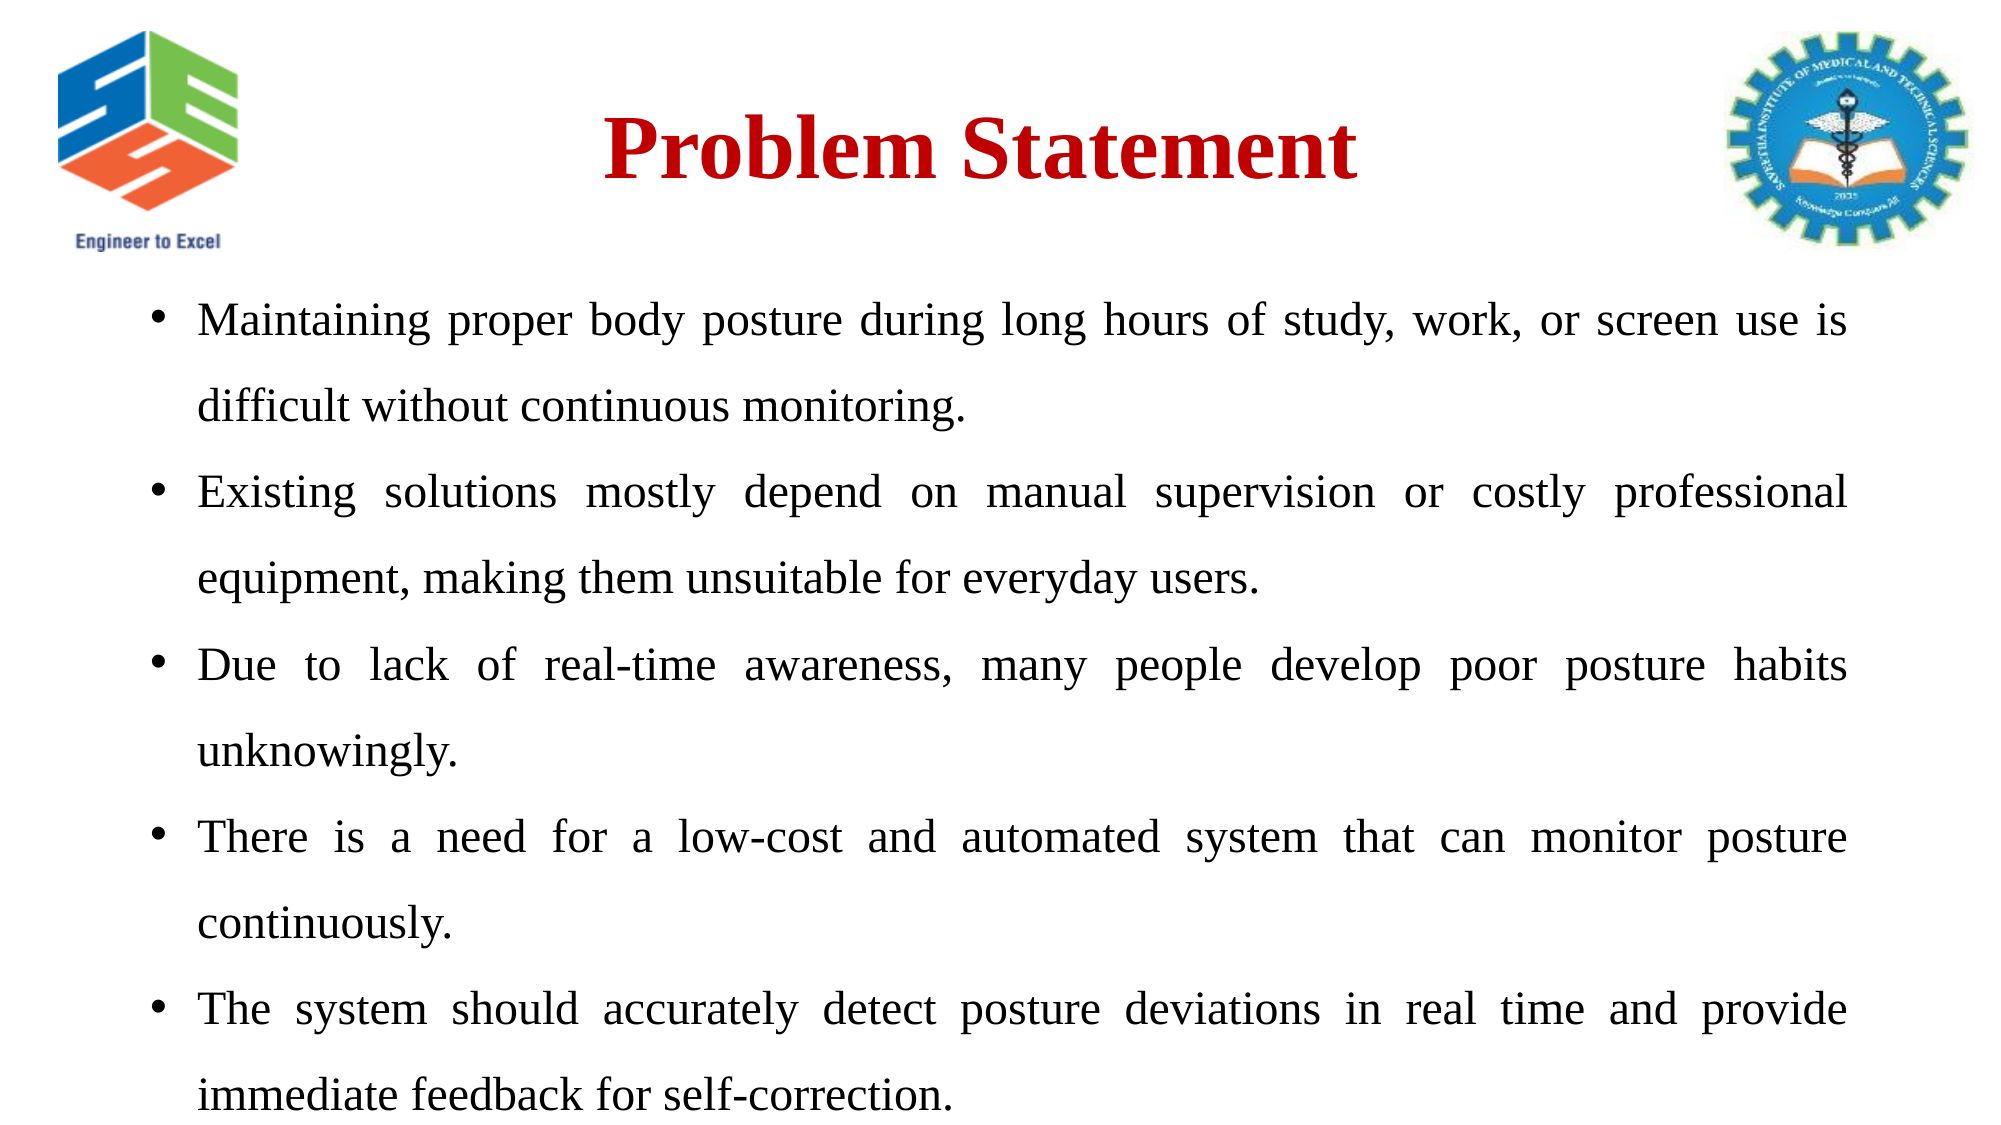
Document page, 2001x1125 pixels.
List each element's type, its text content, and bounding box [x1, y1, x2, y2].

picture [1724, 31, 1975, 252]
text_box Problem Statement [588, 79, 1412, 250]
picture [58, 31, 245, 252]
text_box Maintaining proper body posture during long hours of study, work, or screen use is difficult without continuous monitoring. Existing solutions mostly depend on manual supervision or costly professional equipment, making them unsuitable for everyday users. Due to lack of real-time awareness, many people develop poor posture habits unknowingly. There is a need for a low-cost and automated system that can monitor posture continuously. The system should accurately detect posture deviations in real time and provide immediate feedback for self-correction. [135, 251, 1866, 1125]
